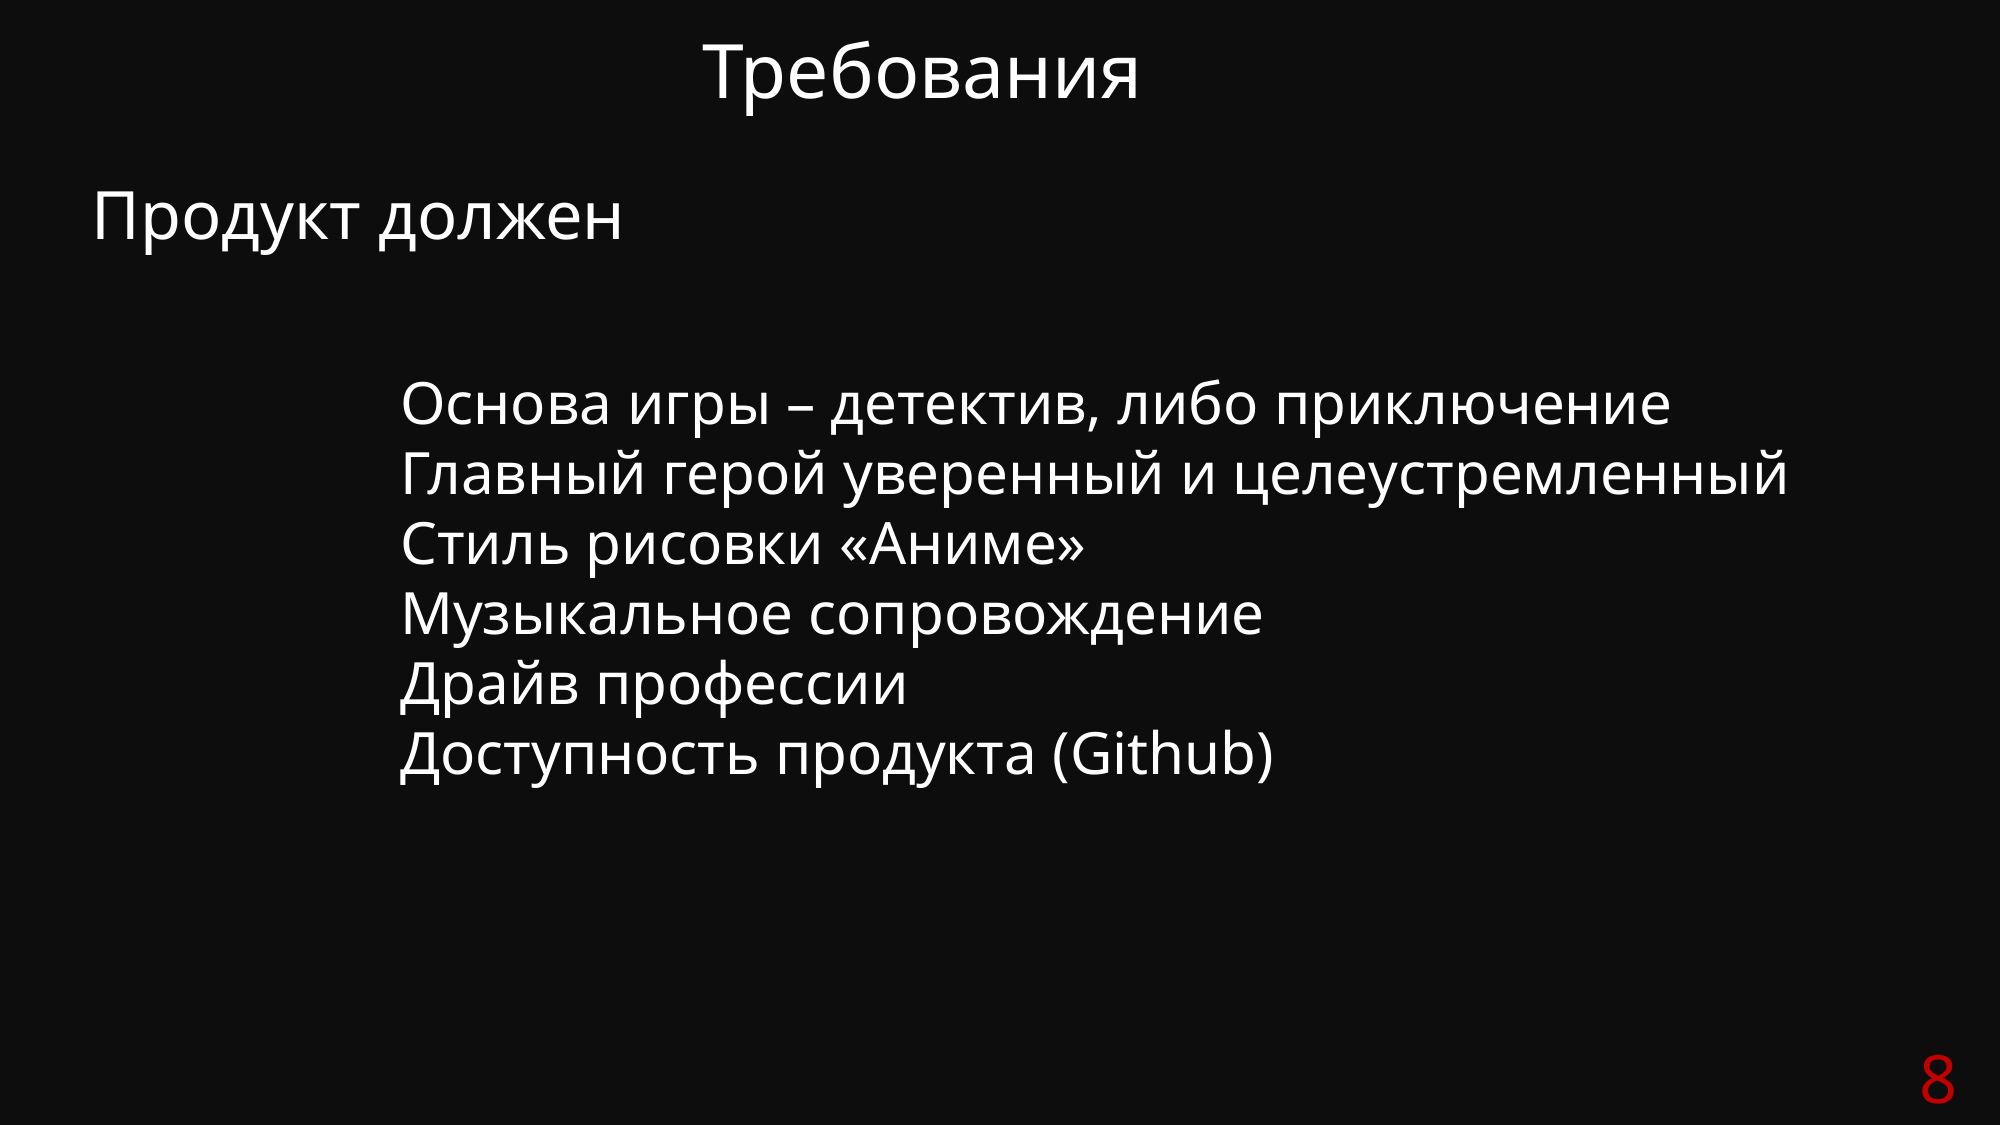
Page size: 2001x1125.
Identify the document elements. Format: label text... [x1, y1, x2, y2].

text_box Требования [687, 16, 1158, 122]
text_box Основа игры – детектив, либо приключение Главный герой уверенный и целеустремленный Стиль рисовки «Аниме» Музыкальное сопровождение Драйв профессии Доступность продукта (Github) [385, 359, 1805, 794]
text_box Продукт должен [77, 165, 641, 260]
text_box 8 [1904, 1029, 1973, 1124]
